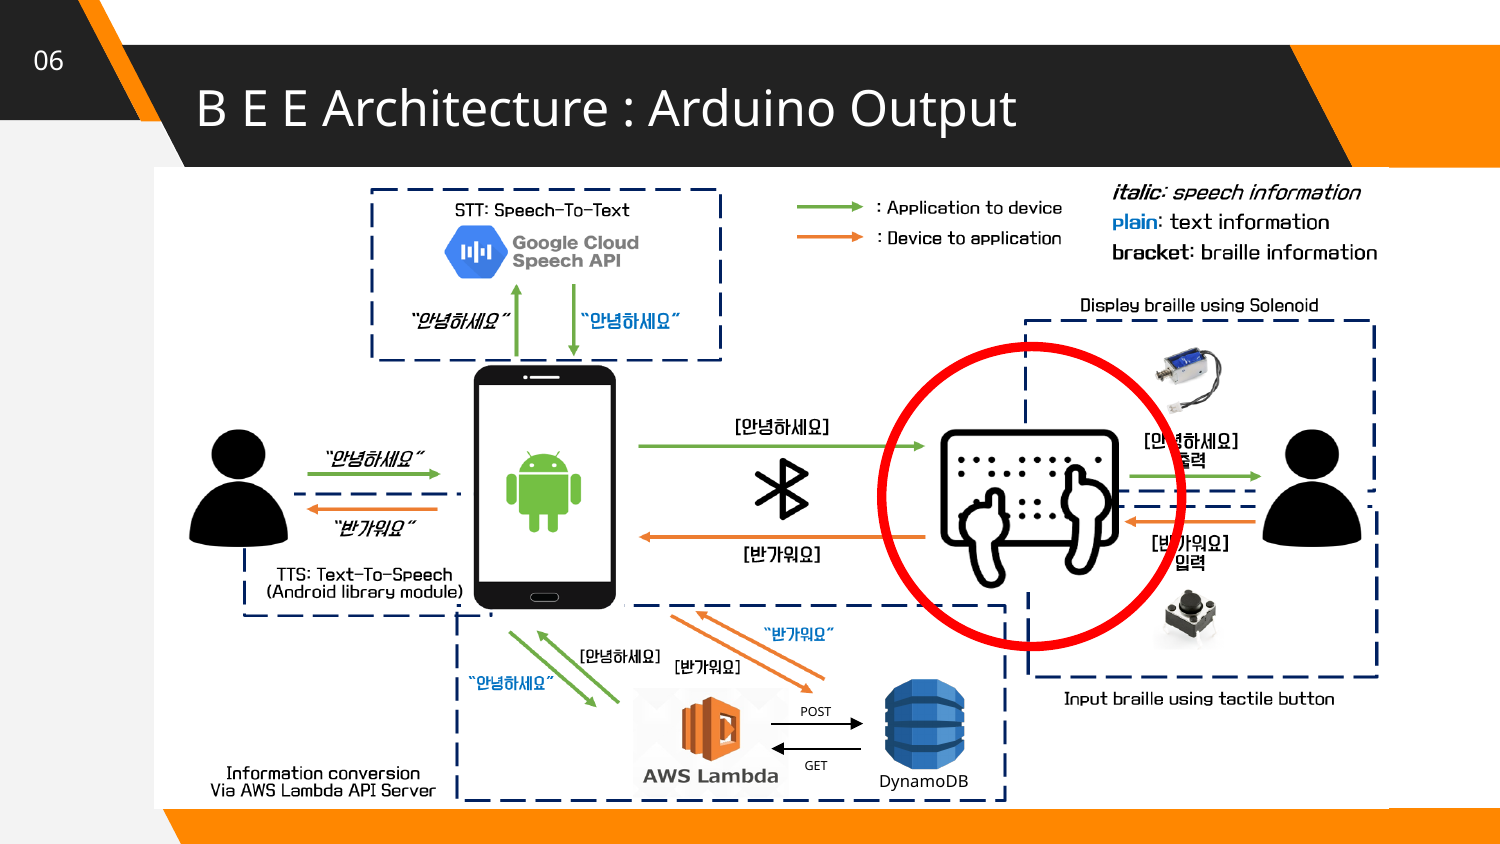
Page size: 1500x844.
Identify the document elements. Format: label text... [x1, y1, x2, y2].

picture [154, 167, 1389, 809]
title B E E Architecture : Arduino Output [180, 44, 1424, 168]
slide_number 06 [0, 0, 98, 121]
